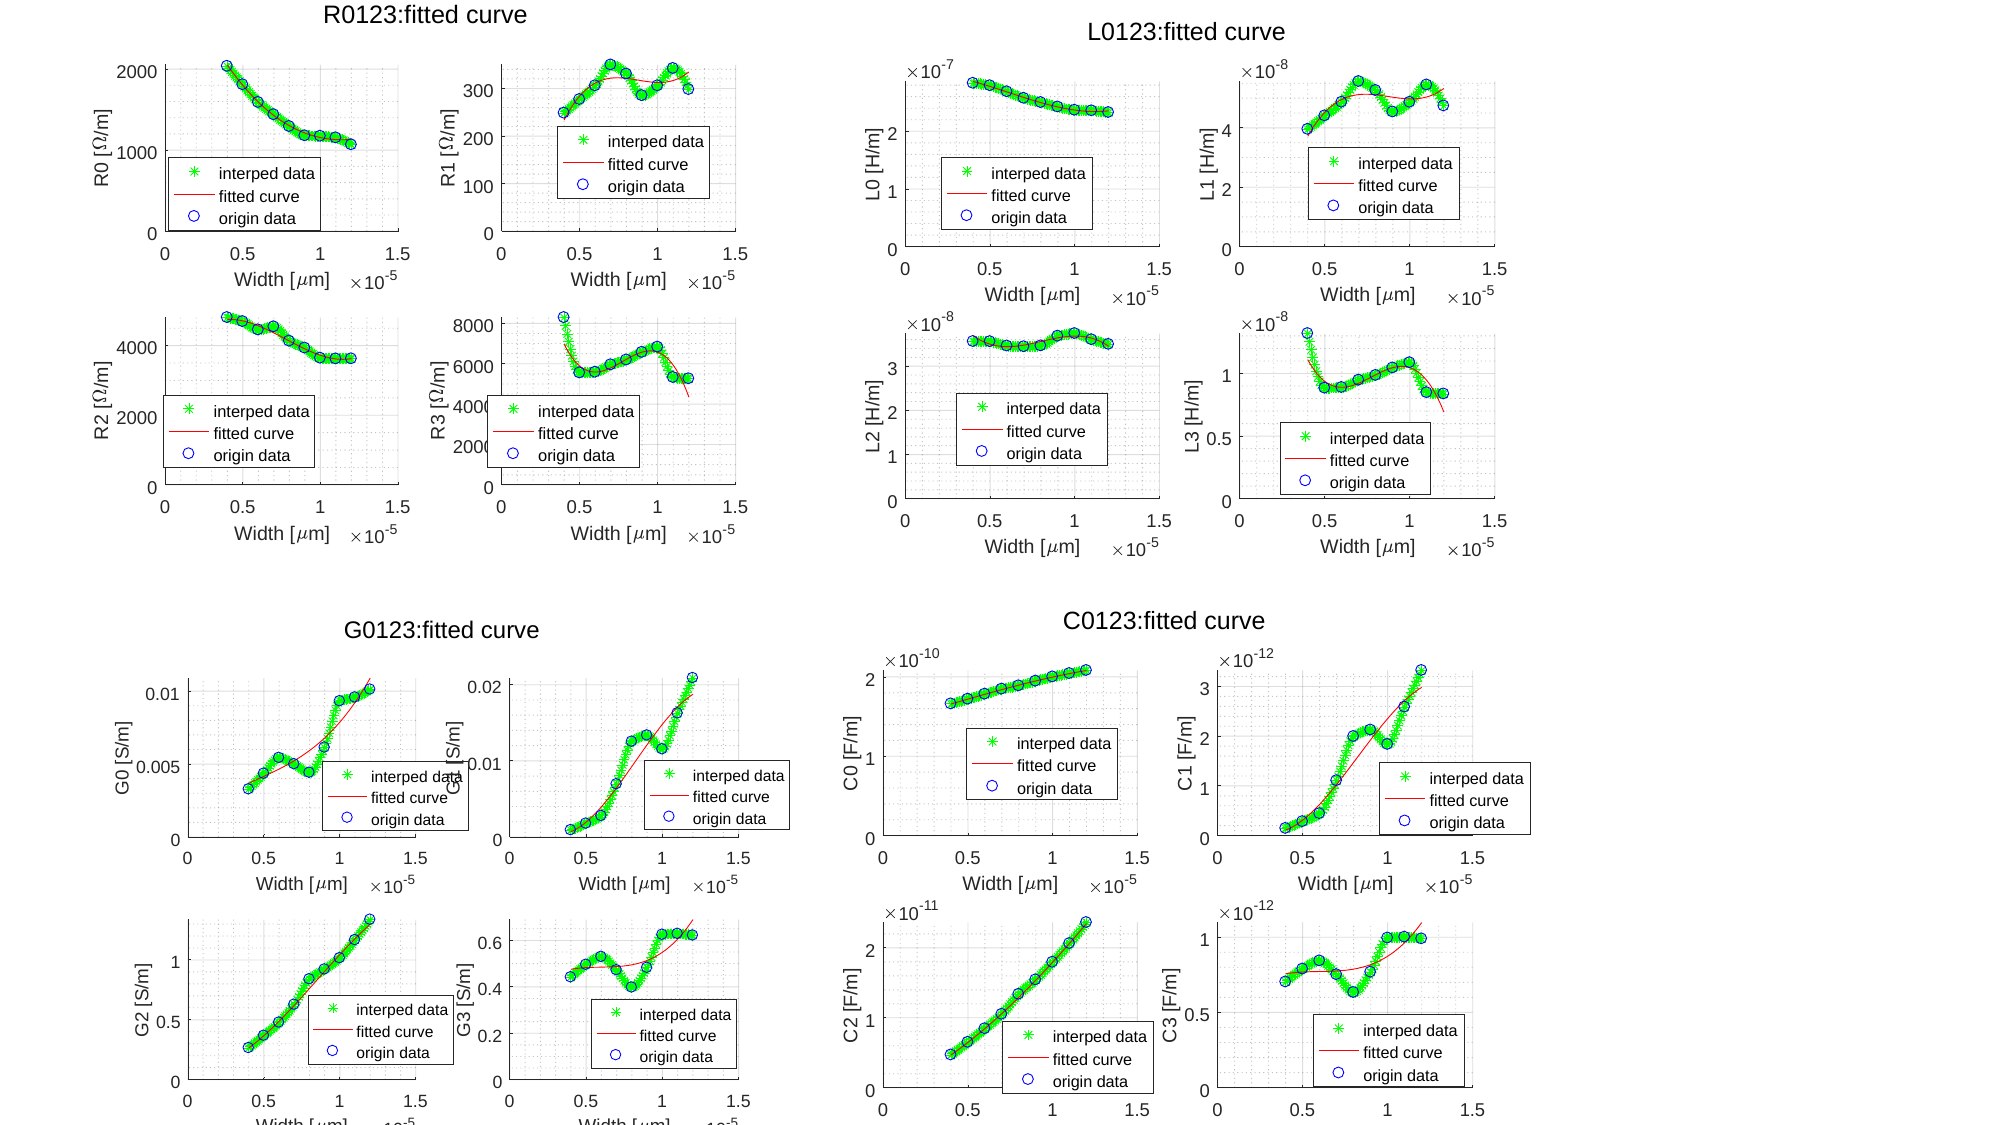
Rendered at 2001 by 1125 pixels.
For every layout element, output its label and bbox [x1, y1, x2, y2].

picture [42, 0, 1566, 570]
picture [76, 588, 1544, 1125]
